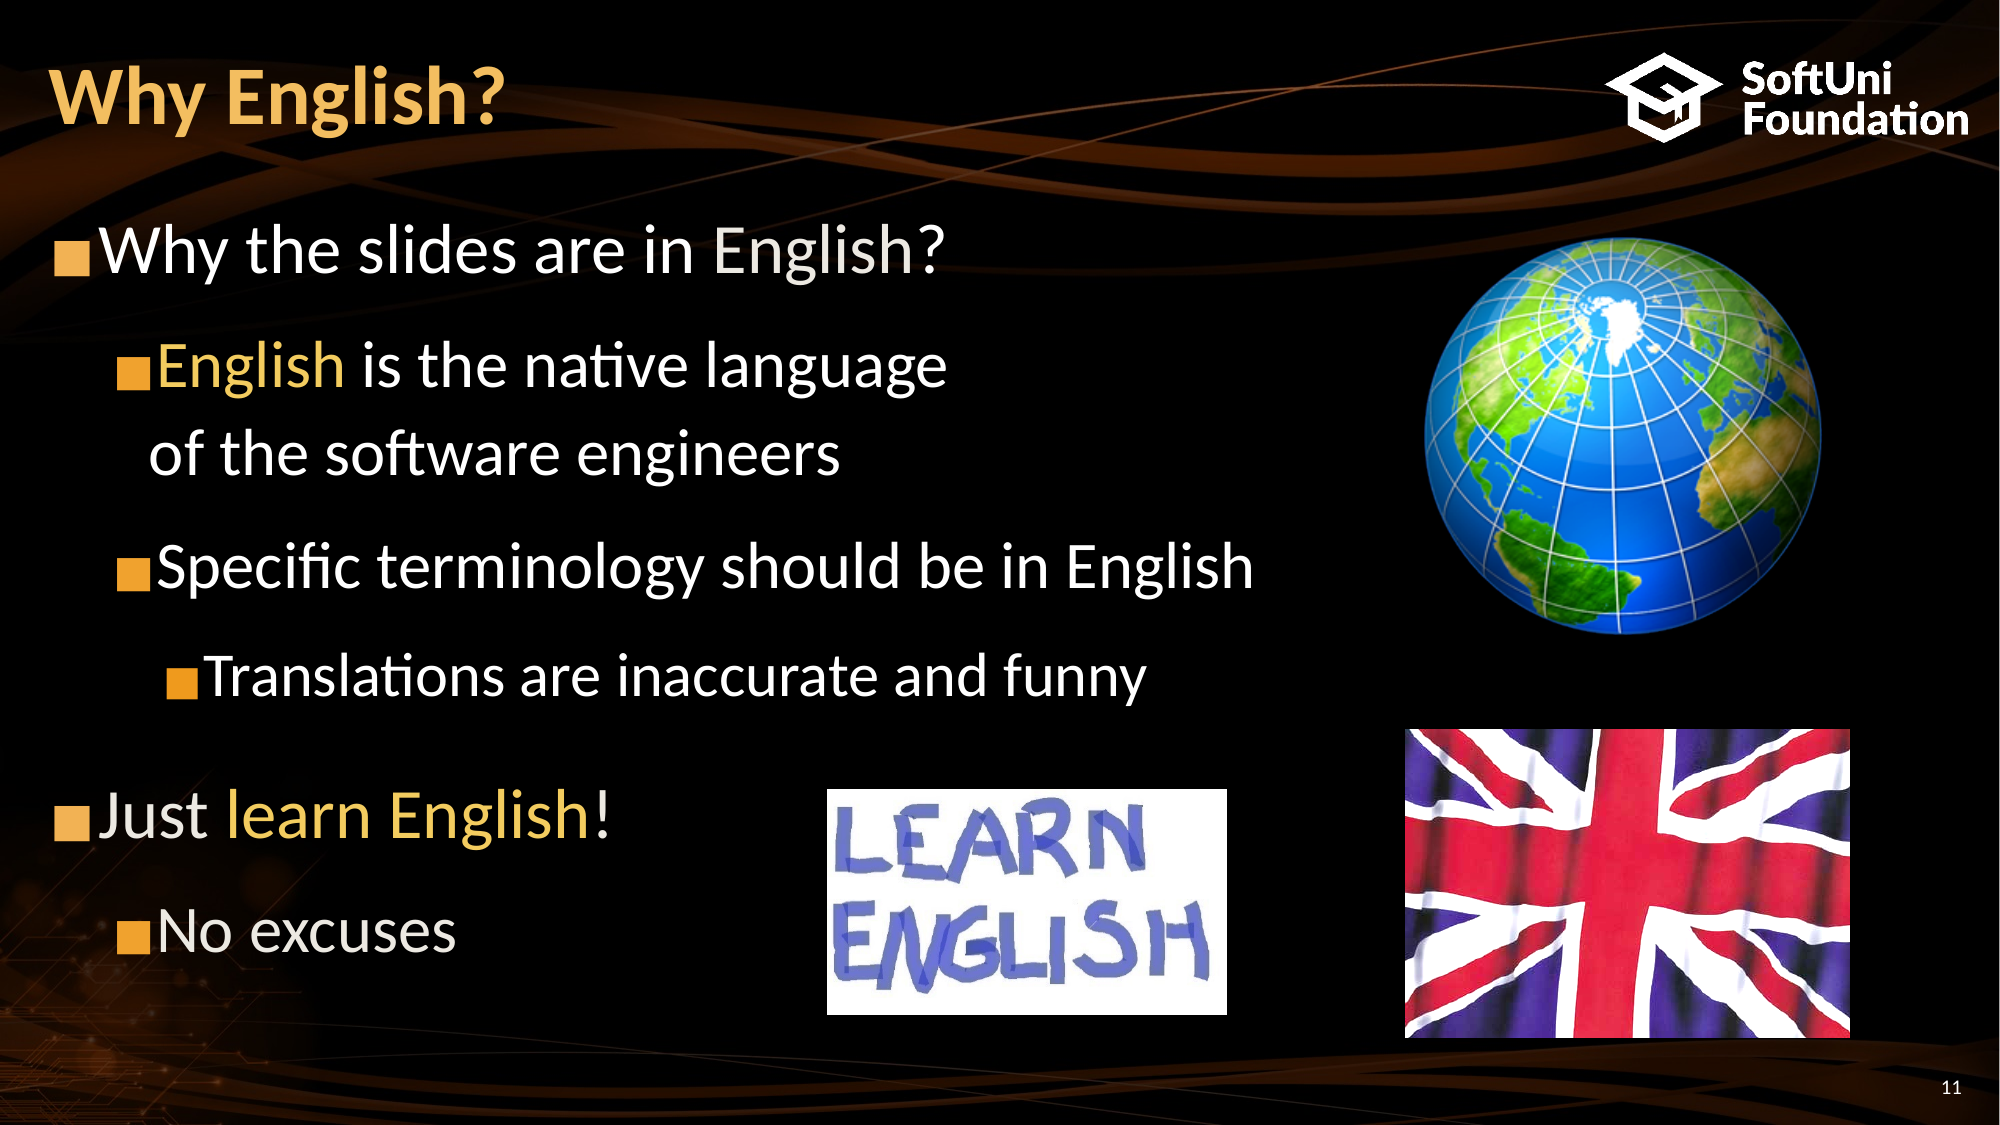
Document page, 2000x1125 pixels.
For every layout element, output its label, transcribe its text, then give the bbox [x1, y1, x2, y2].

list Why the slides are in English? English is the native language of the software engineers Specific terminology should be in English Translations are inaccurate and funny Just learn English! No excuses [31, 188, 1968, 1103]
picture [0, 0, 2000, 1125]
title Why English? [30, 6, 1602, 189]
